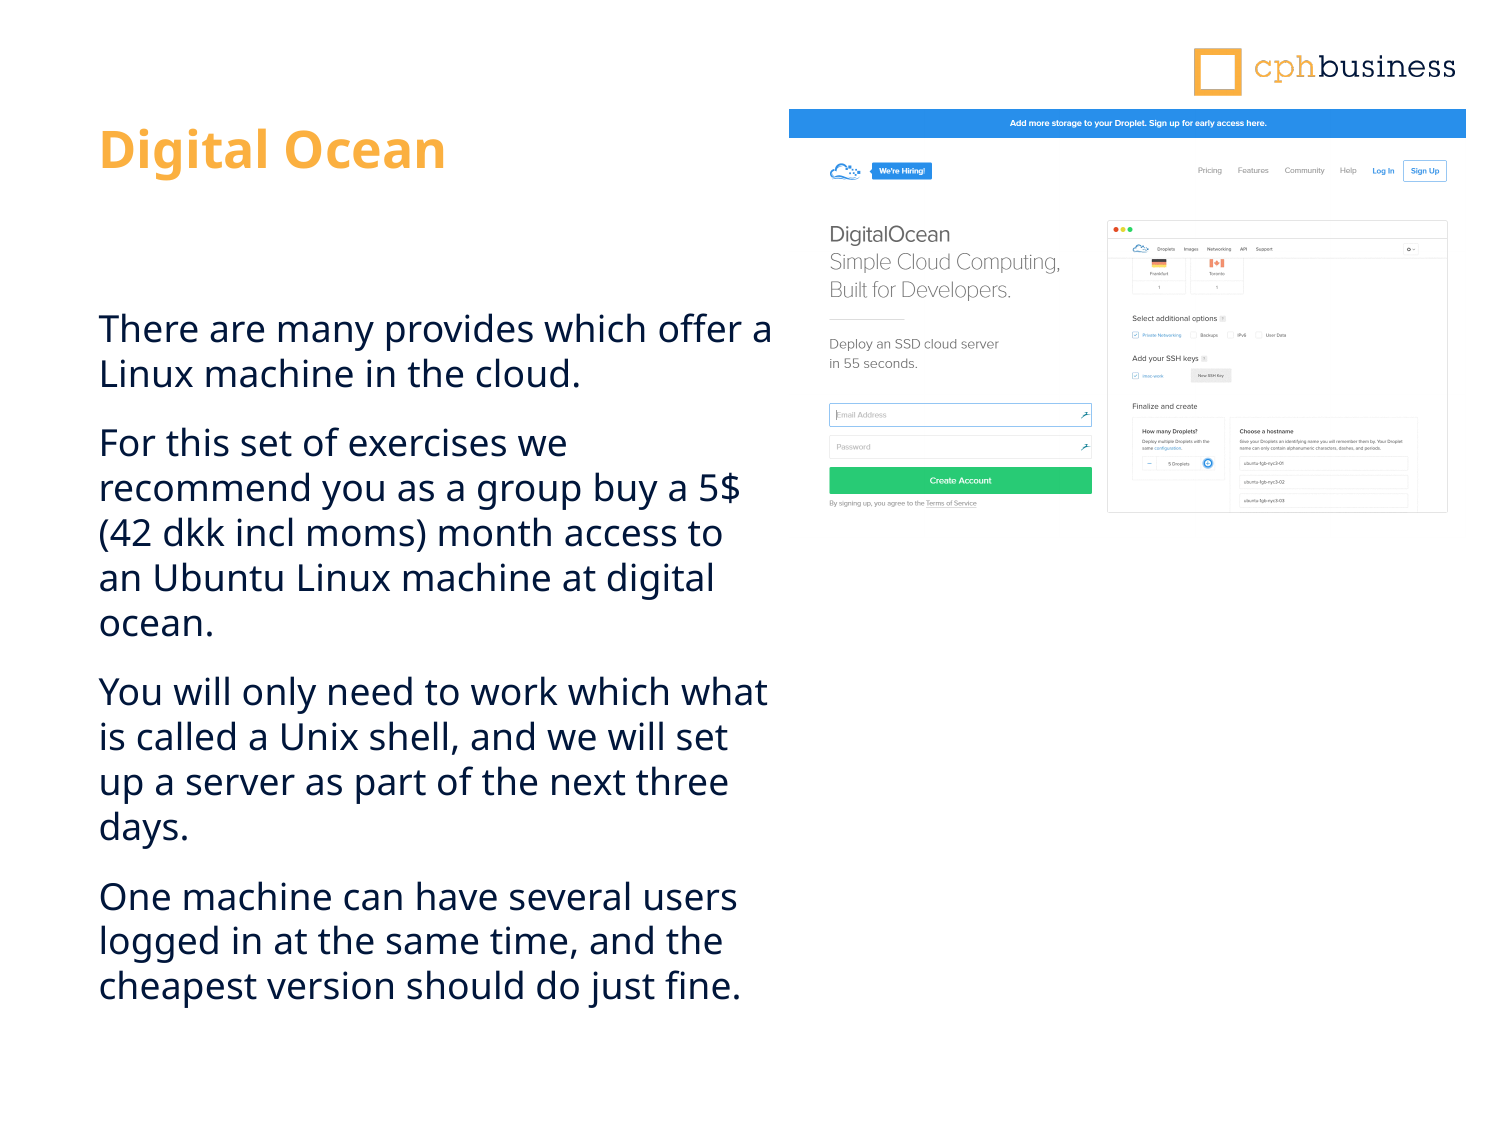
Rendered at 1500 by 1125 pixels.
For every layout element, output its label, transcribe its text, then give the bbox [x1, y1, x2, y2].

list Digital Ocean [83, 109, 788, 297]
picture [789, 1, 1500, 538]
list There are many provides which offer a Linux machine in the cloud. For this set of exercises we recommend you as a group buy a 5$ (42 dkk incl moms) month access to an Ubuntu Linux machine at digital ocean. You will only need to work which what is called a Unix shell, and we will set up a server as part of the next three days. One machine can have several users logged in at the same time, and the cheapest version should do just fine. [83, 297, 790, 917]
